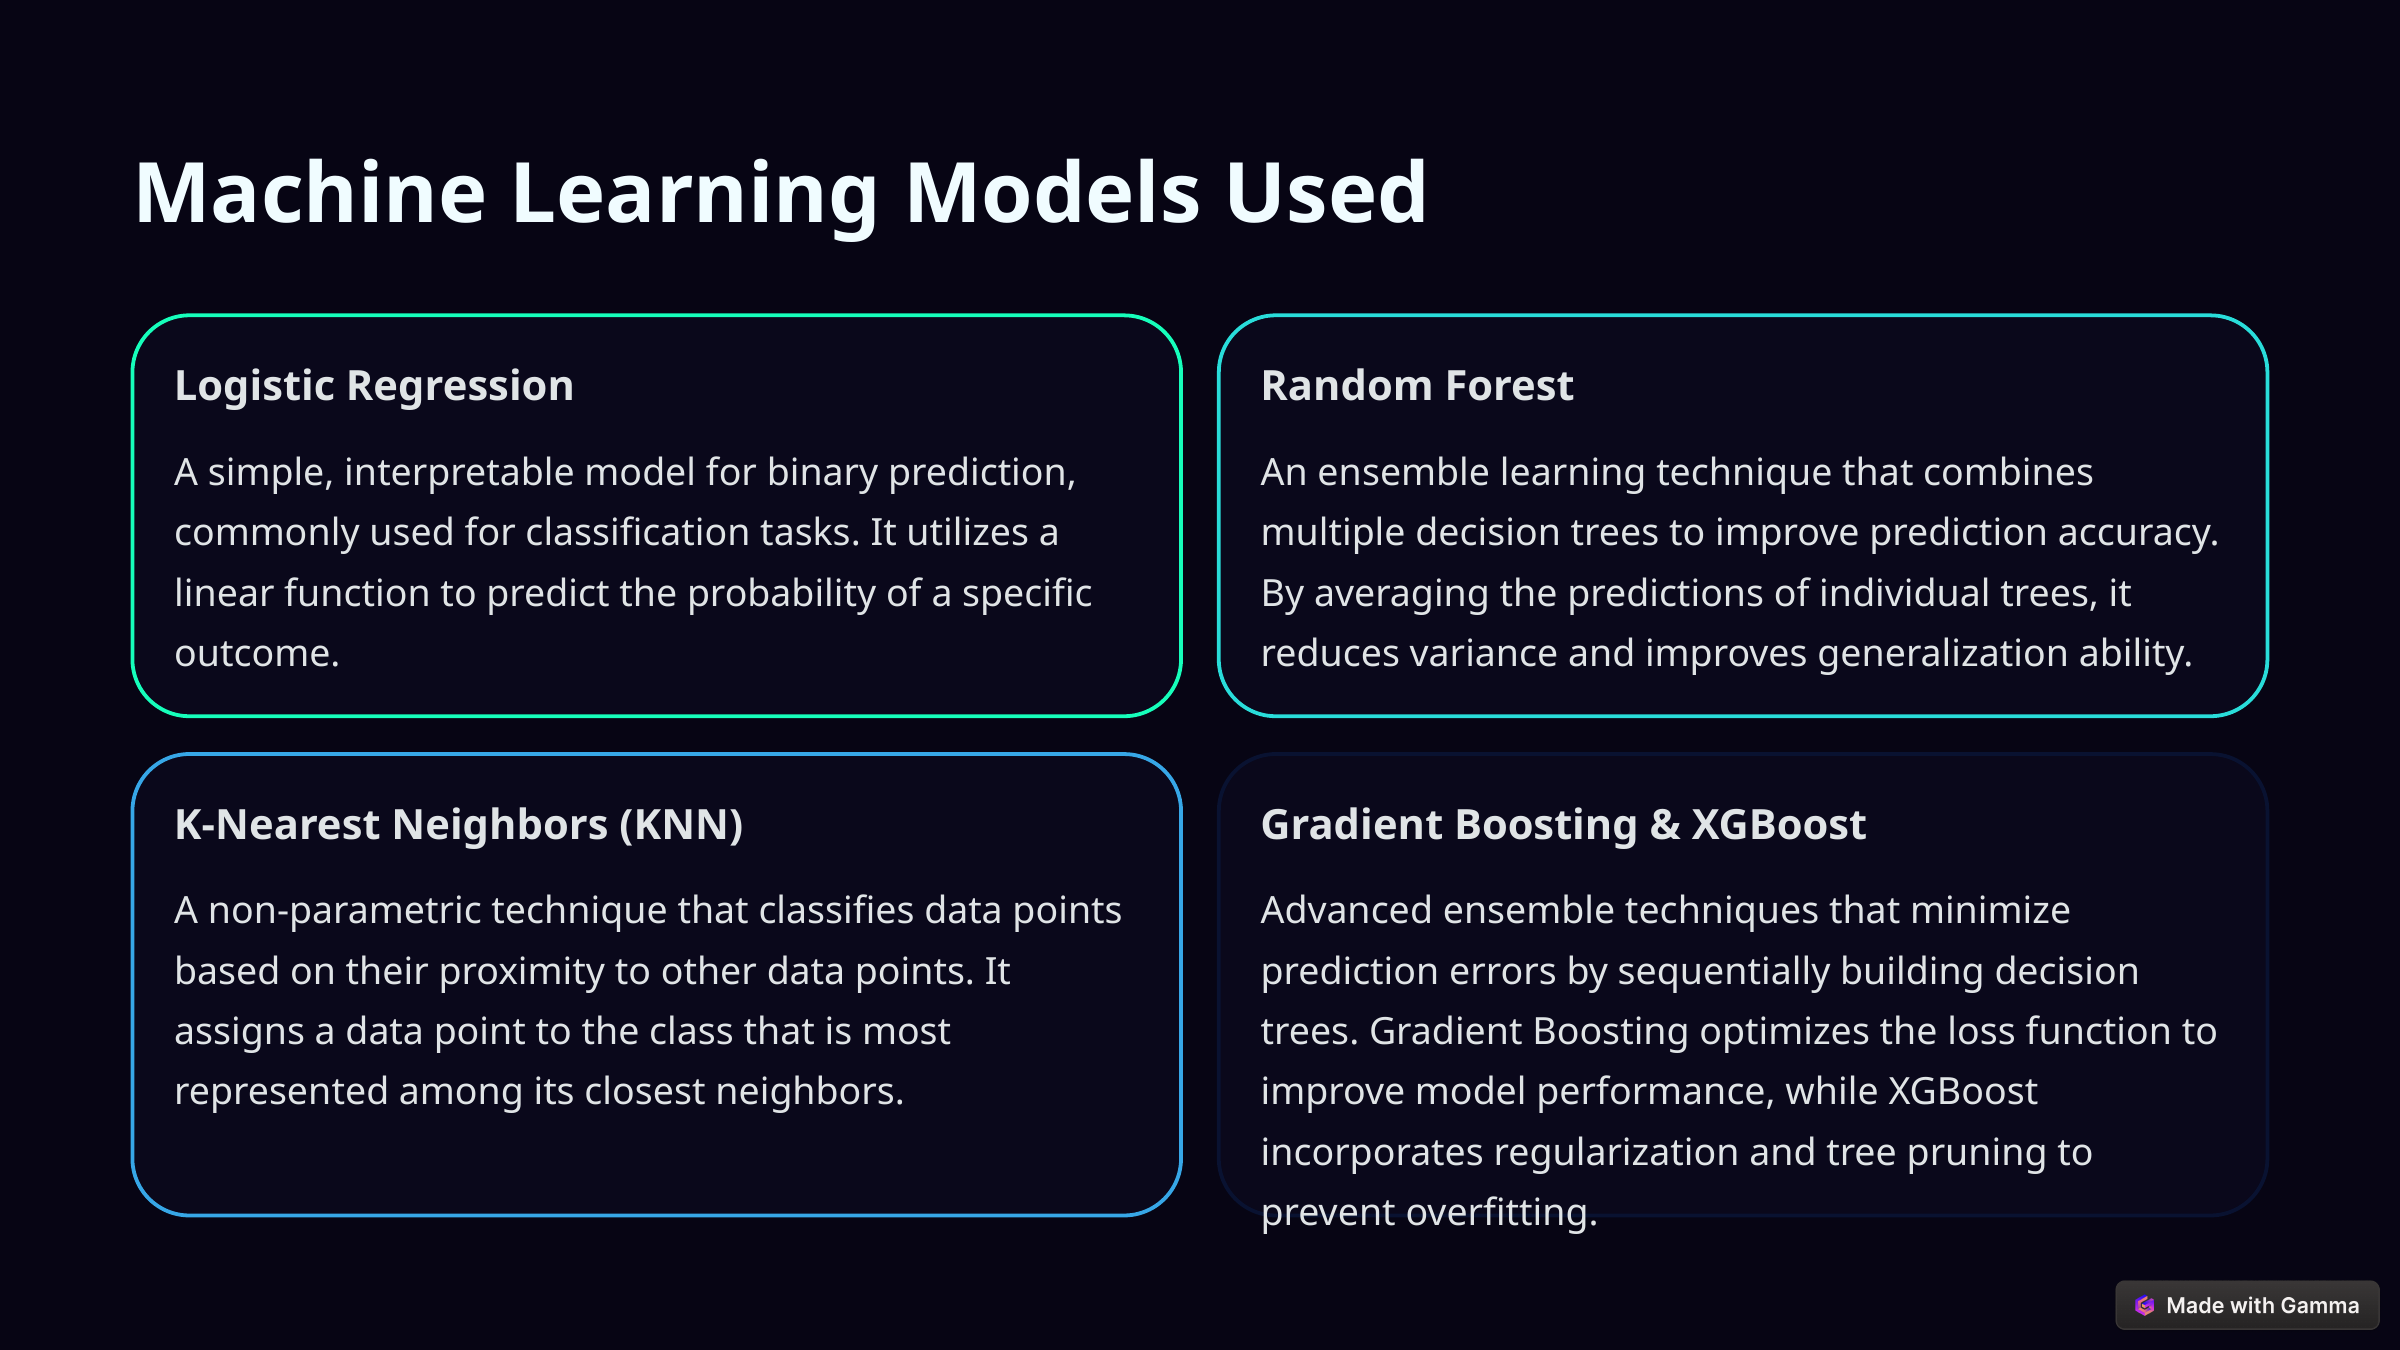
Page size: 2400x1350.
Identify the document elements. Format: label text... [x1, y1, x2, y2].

picture [2106, 1271, 2389, 1339]
text_box An ensemble learning technique that combines multiple decision trees to improve prediction accuracy. By averaging the predictions of individual trees, it reduces variance and improves generalization ability. [1260, 432, 2226, 675]
text_box A non-parametric technique that classifies data points based on their proximity to other data points. It assigns a data point to the class that is most represented among its closest neighbors. [174, 870, 1140, 1114]
text_box Advanced ensemble techniques that minimize prediction errors by sequentially building decision trees. Gradient Boosting optimizes the loss function to improve model performance, while XGBoost incorporates regularization and tree pruning to prevent overfitting. [1260, 870, 2226, 1174]
text_box Gradient Boosting & XGBoost [1260, 795, 1836, 849]
text_box [1218, 315, 2268, 717]
text_box A simple, interpretable model for binary prediction, commonly used for classification tasks. It utilizes a linear function to predict the probability of a specific outcome. [174, 432, 1140, 614]
text_box Machine Learning Models Used [132, 134, 1360, 240]
text_box [132, 754, 1182, 1216]
text_box [132, 315, 1182, 717]
text_box Logistic Regression [174, 356, 595, 410]
text_box [1218, 754, 2268, 1216]
text_box Random Forest [1260, 356, 1682, 410]
text_box K-Nearest Neighbors (KNN) [174, 795, 722, 849]
